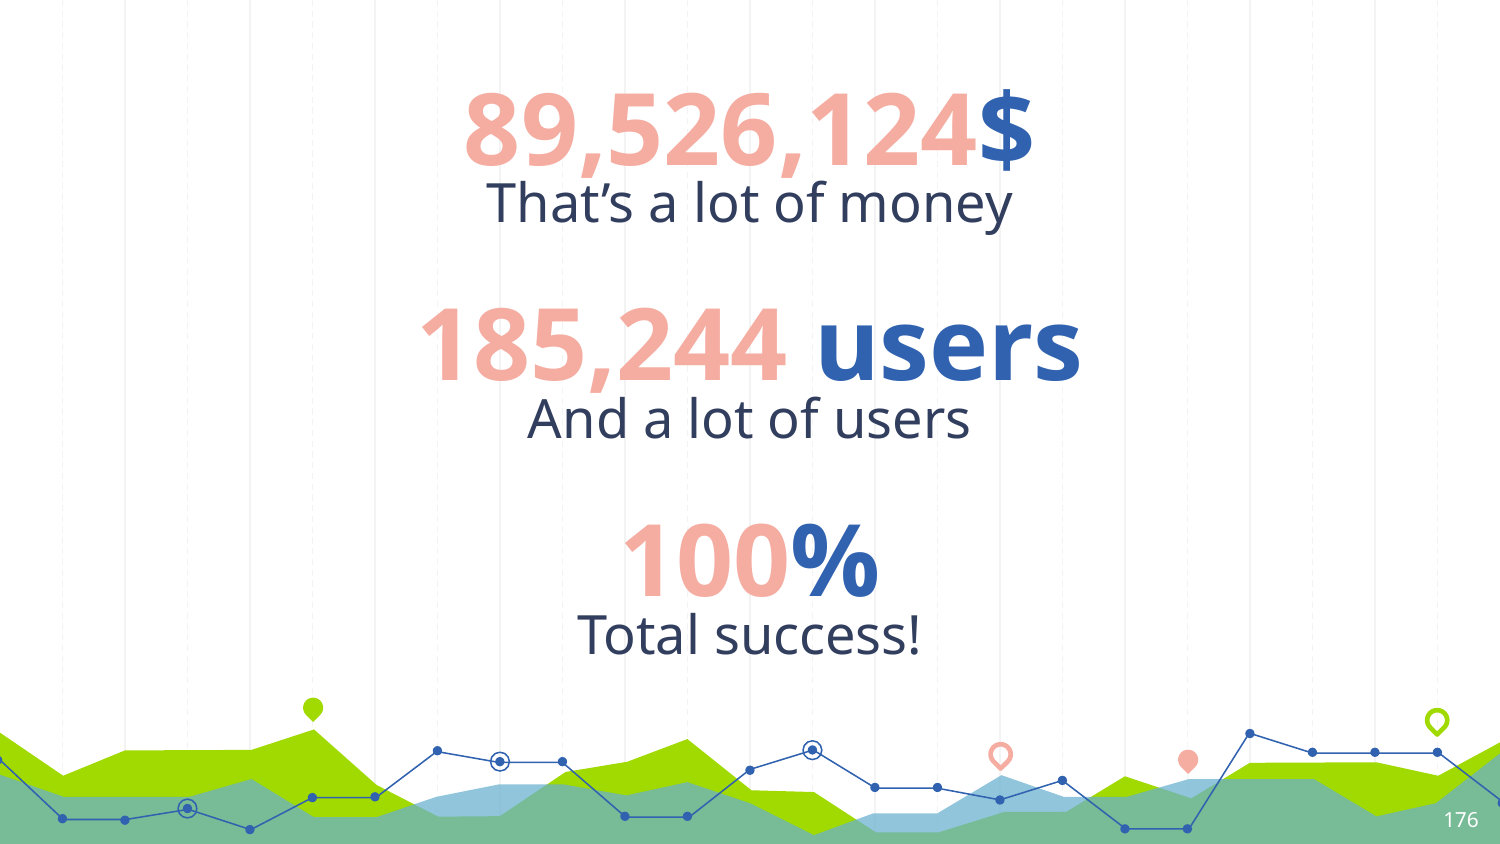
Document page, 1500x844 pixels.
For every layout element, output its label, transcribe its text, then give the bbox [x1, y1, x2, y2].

title 100% [112, 484, 1388, 584]
slide_number 176 [1403, 791, 1494, 844]
title 185,244 users [112, 269, 1388, 369]
subtitle Total success! [112, 584, 1388, 661]
subtitle And a lot of users [112, 369, 1388, 446]
subtitle That’s a lot of money [112, 153, 1388, 230]
title 89,526,124$ [112, 53, 1388, 153]
